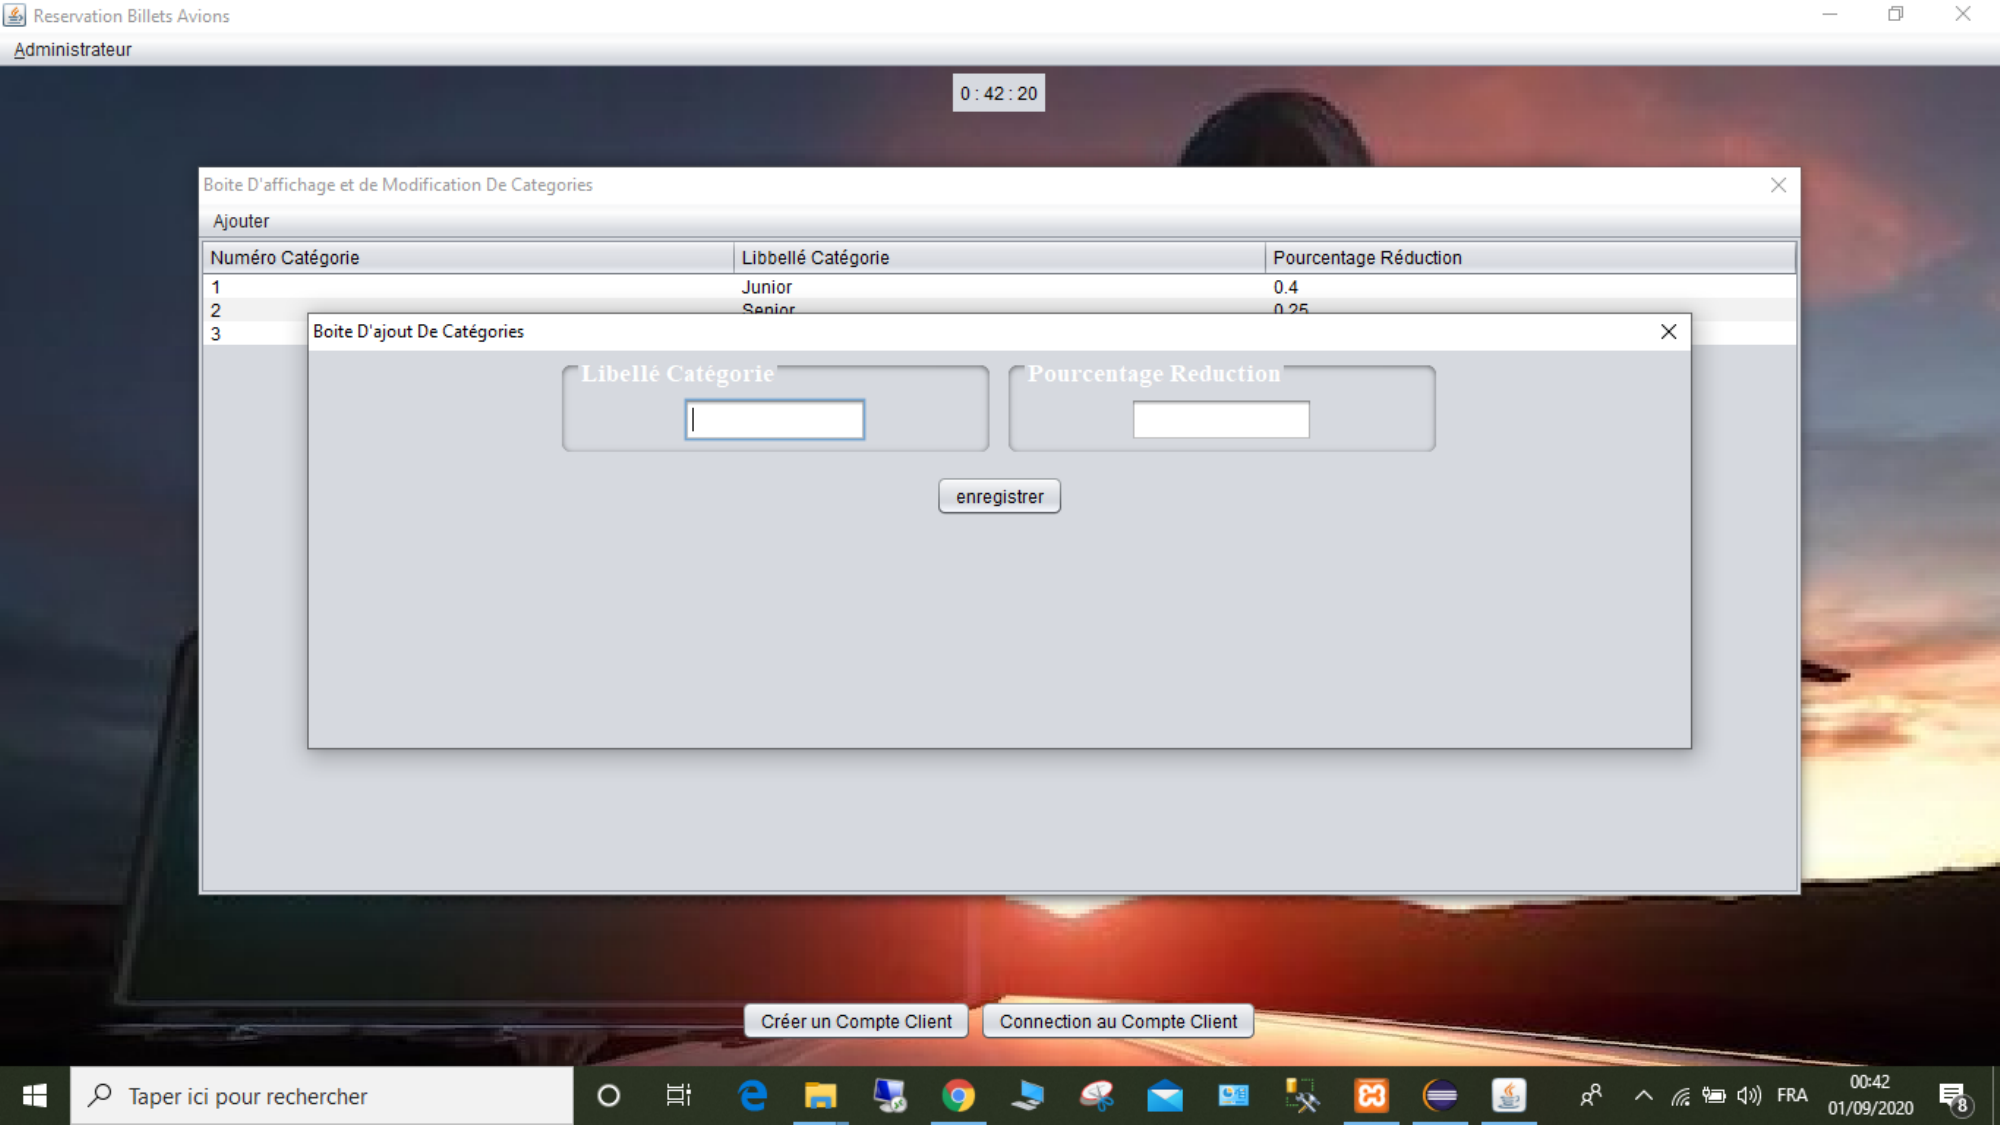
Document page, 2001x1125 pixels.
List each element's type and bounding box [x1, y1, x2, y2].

list [0, 0, 2000, 1125]
